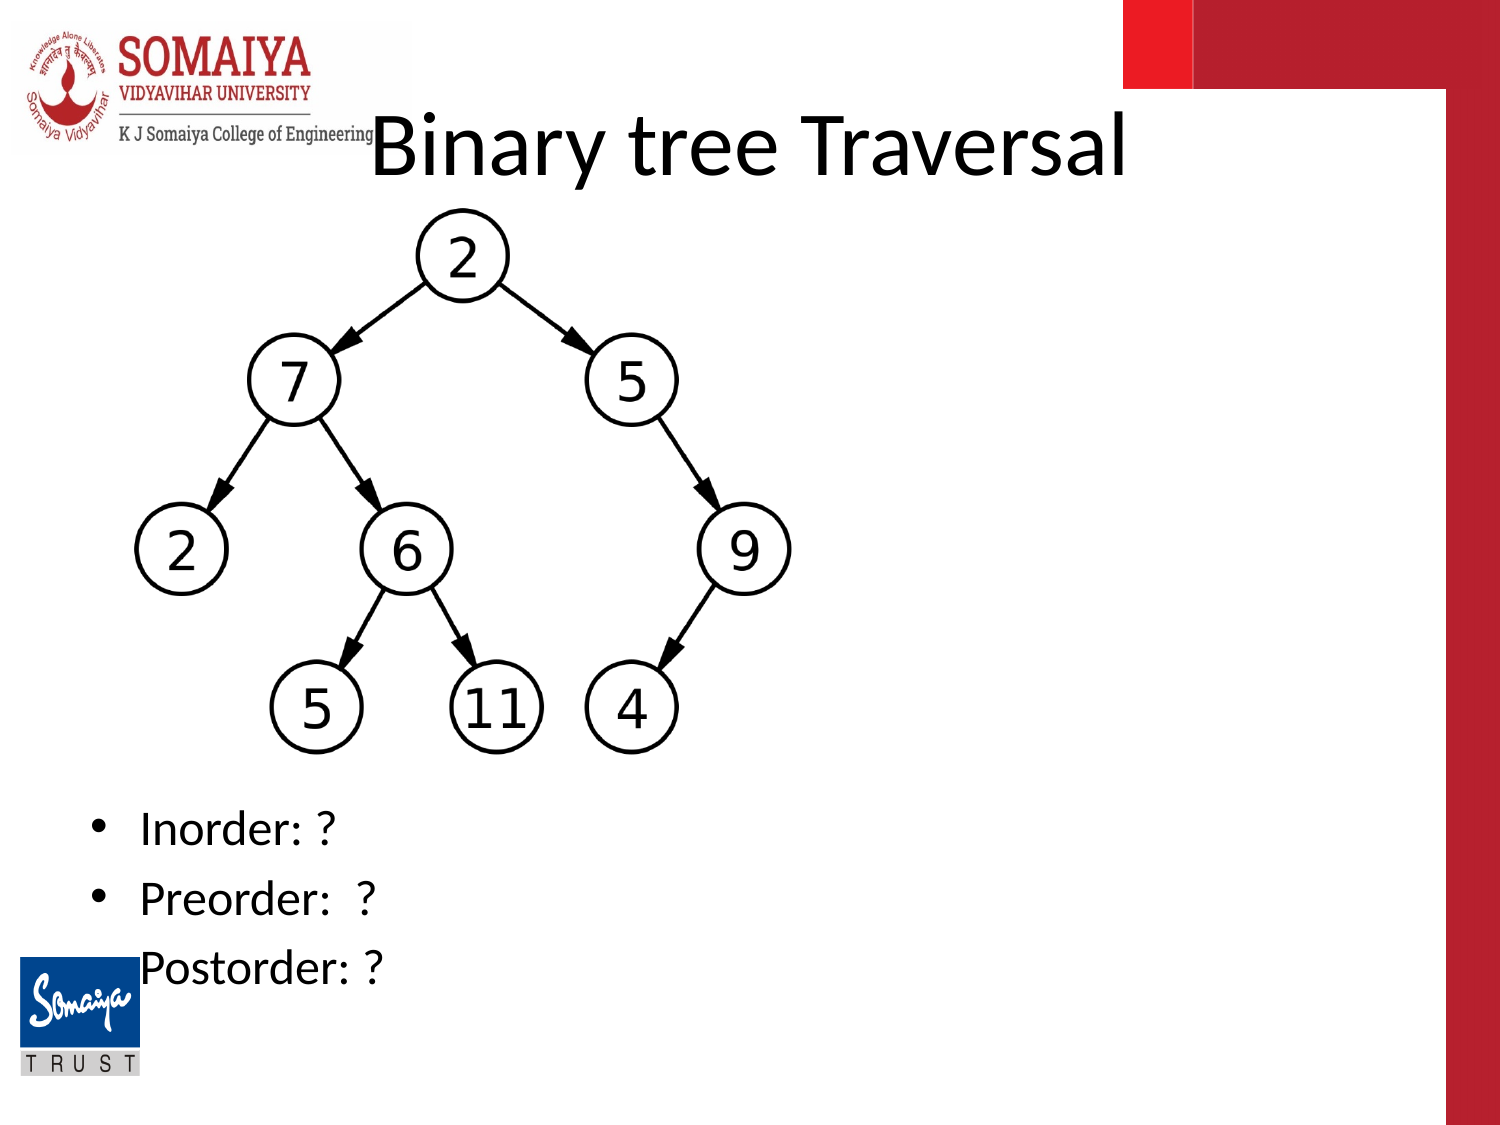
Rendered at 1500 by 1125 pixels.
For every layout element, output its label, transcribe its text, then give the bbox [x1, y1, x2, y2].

picture [1123, 0, 1500, 1125]
title Binary tree Traversal [75, 45, 1425, 233]
list Inorder: ? Preorder: ? Postorder: ? [75, 787, 1425, 1005]
picture [124, 199, 801, 763]
picture [11, 21, 412, 156]
picture [20, 956, 140, 1076]
